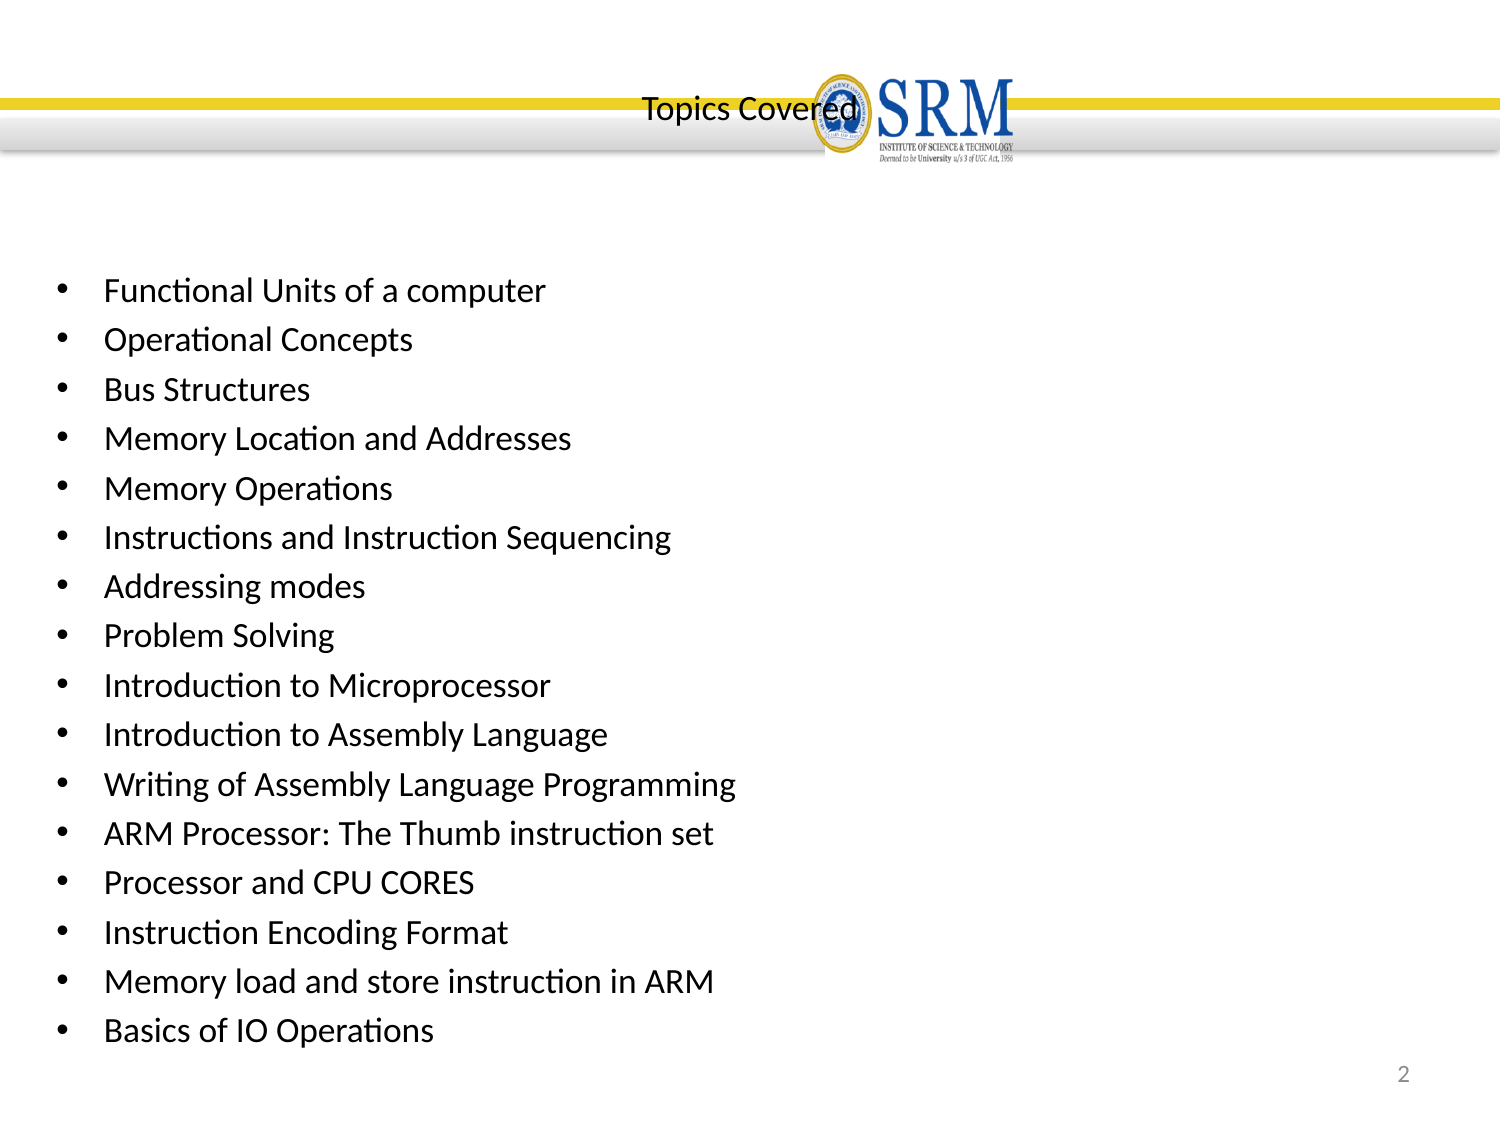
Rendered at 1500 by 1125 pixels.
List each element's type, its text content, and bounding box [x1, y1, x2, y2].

slide_number 2 [1074, 1042, 1425, 1103]
list Functional Units of a computer Operational Concepts Bus Structures Memory Location and Addresses Memory Operations Instructions and Instruction Sequencing Addressing modes Problem Solving Introduction to Microprocessor Introduction to Assembly Language Writing of Assembly Language Programming ARM Processor: The Thumb instruction set Processor and CPU CORES Instruction Encoding Format Memory load and store instruction in ARM Basics of IO Operations [41, 160, 1425, 1071]
picture [812, 136, 1013, 160]
title Topics Covered [75, 0, 1425, 136]
